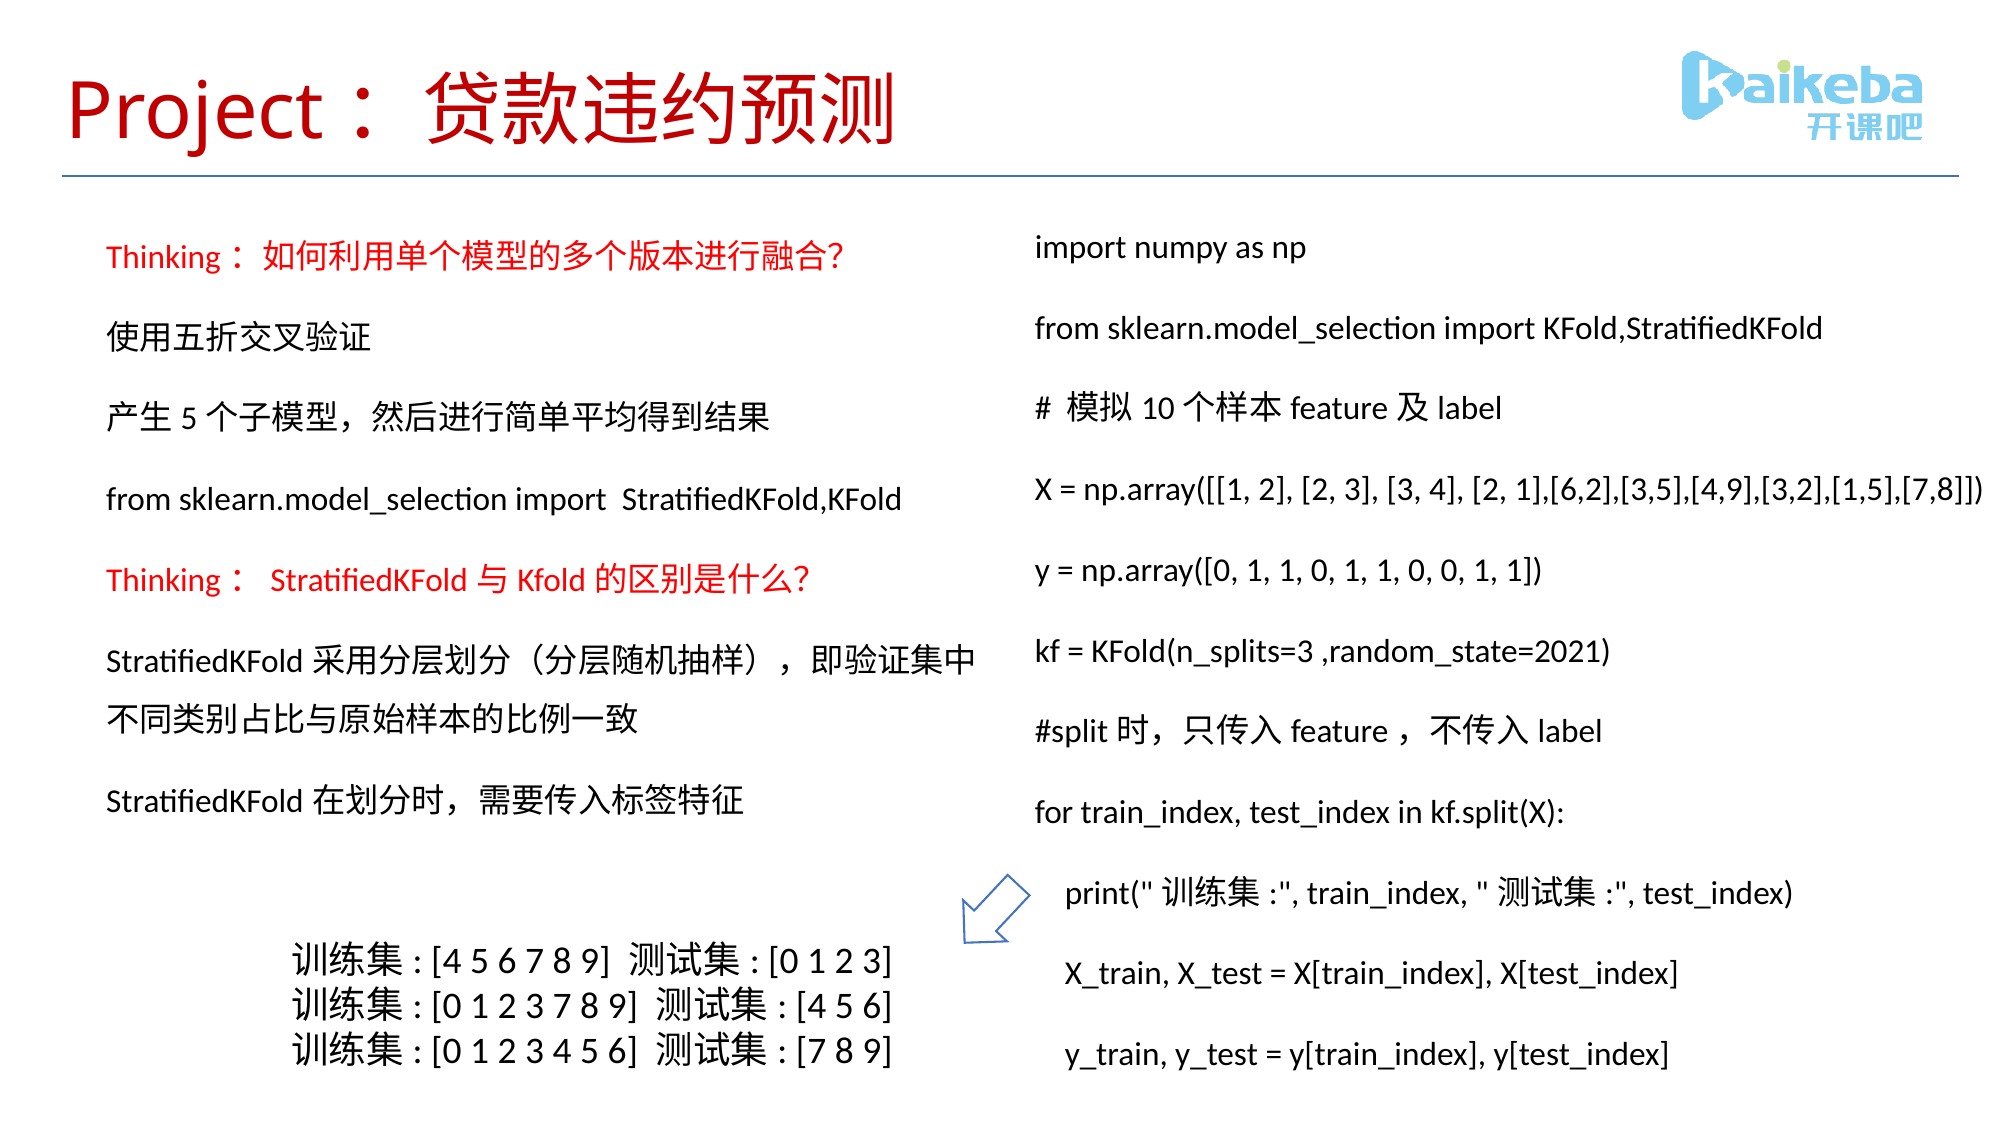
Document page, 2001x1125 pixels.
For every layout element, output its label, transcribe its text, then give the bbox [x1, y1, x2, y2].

text_box [963, 874, 1030, 943]
title Project：贷款违约预测 [57, 59, 1728, 167]
list Thinking：如何利用单个模型的多个版本进行融合？ 使用五折交叉验证 产生5个子模型，然后进行简单平均得到结果 from sklearn.model_selection import StratifiedKFold,KFold Thinking：StratifiedKFold与Kfold的区别是什么？ StratifiedKFold采用分层划分（分层随机抽样），即验证集中不同类别占比与原始样本的比例一致 StratifiedKFold在划分时，需要传入标签特征 [98, 207, 993, 928]
text_box [1018, 900, 1960, 999]
text_box 训练集: [4 5 6 7 8 9] 测试集: [0 1 2 3] 训练集: [0 1 2 3 7 8 9] 测试集: [4 5 6] 训练集: [0 1 2 3 4 5 6] 测试集: [7 8 9] [276, 928, 935, 1079]
text_box [1018, 207, 1027, 892]
text_box import numpy as np from sklearn.model_selection import KFold,StratifiedKFold # 模拟10个样本feature及label X = np.array([[1, 2], [2, 3], [3, 4], [2, 1],[6,2],[3,5],[4,9],[3,2],[1,5],[7,8]]) y = np.array([0, 1, 1, 0, 1, 1, 0, 0, 1, 1]) kf = KFold(n_splits=3 ,random_state=2021) #split时，只传入feature，不传入label for train_index, test_index in kf.split(X): print("训练集:", train_index, "测试集:", test_index) X_train, X_test = X[train_index], X[test_index] y_train, y_test = y[train_index], y[test_index] [1027, 197, 2000, 918]
